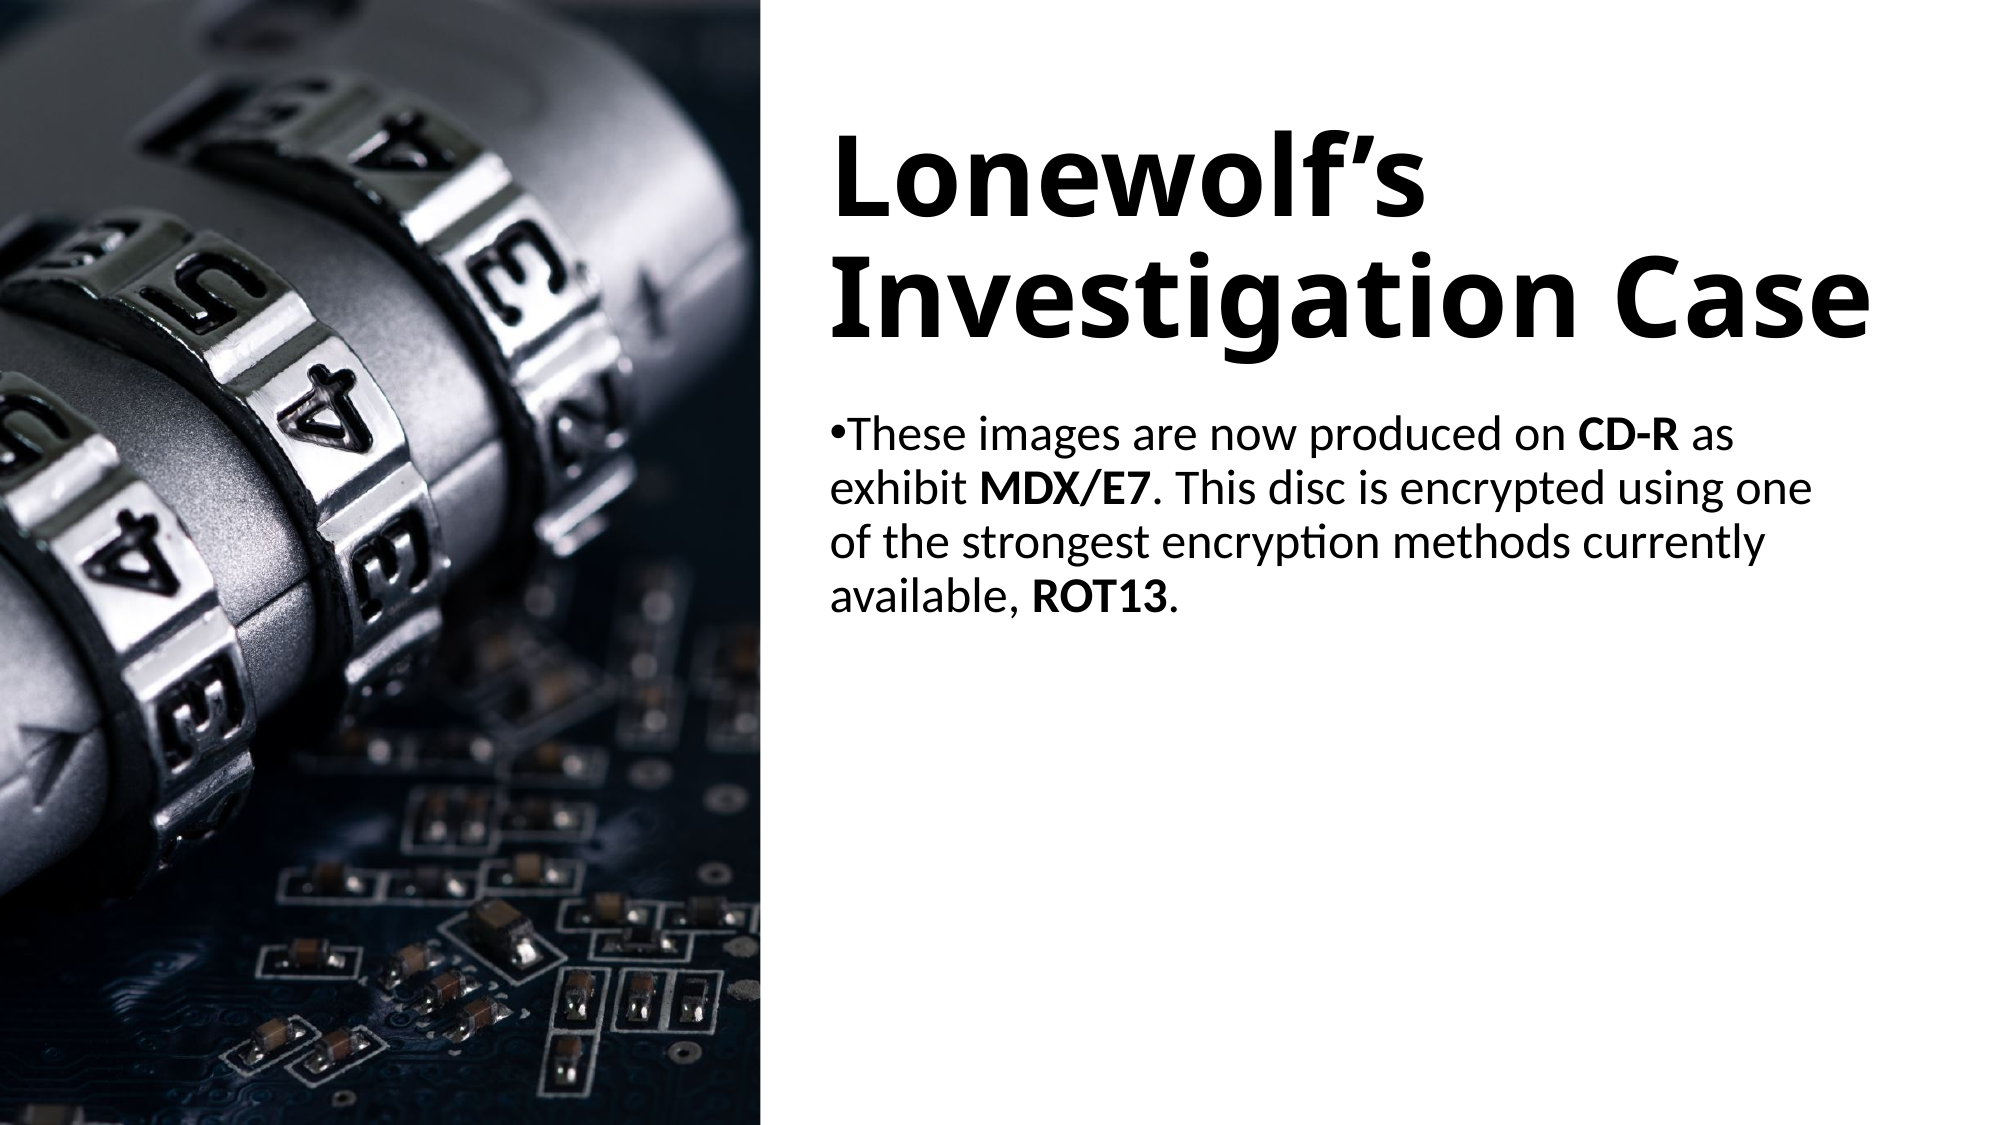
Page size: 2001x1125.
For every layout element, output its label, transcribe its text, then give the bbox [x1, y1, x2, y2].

list These images are now produced on CD-R as exhibit MDX/E7. This disc is encrypted using one of the strongest encryption methods currently available, ROT13. [814, 399, 1895, 1021]
picture [0, 0, 761, 1125]
title Lonewolf’s Investigation Case [814, 103, 1895, 379]
